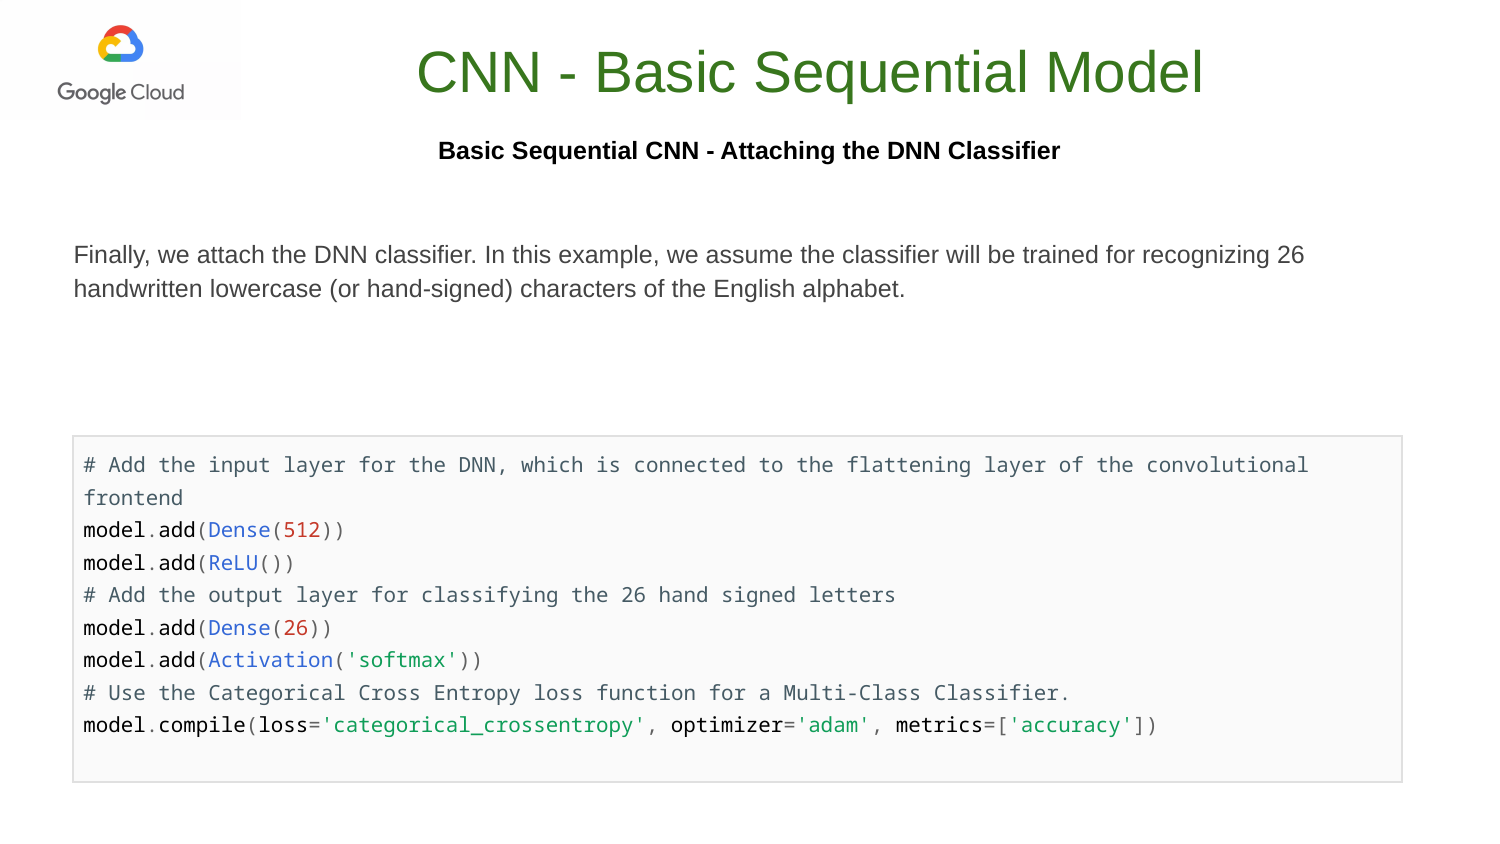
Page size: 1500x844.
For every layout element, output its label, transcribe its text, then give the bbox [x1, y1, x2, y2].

picture [0, 0, 241, 121]
text_box Basic Sequential CNN - Attaching the DNN Classifier Finally, we attach the DNN classifier. In this example, we assume the classifier will be trained for recognizing 26 handwritten lowercase (or hand-signed) characters of the English alphabet. [58, 119, 1442, 826]
table_header # Add the input layer for the DNN, which is connected to the flattening layer of the convolutional frontend model.add(Dense(512)) model.add(ReLU()) # Add the output layer for classifying the 26 hand signed letters model.add(Dense(26)) model.add(Activation('softmax')) # Use the Categorical Cross Entropy loss function for a Multi-Class Classifier. model.compile(loss='categorical_crossentropy', optimizer='adam', metrics=['accuracy']) [74, 437, 1401, 781]
subtitle CNN - Basic Sequential Model [244, 19, 1500, 150]
